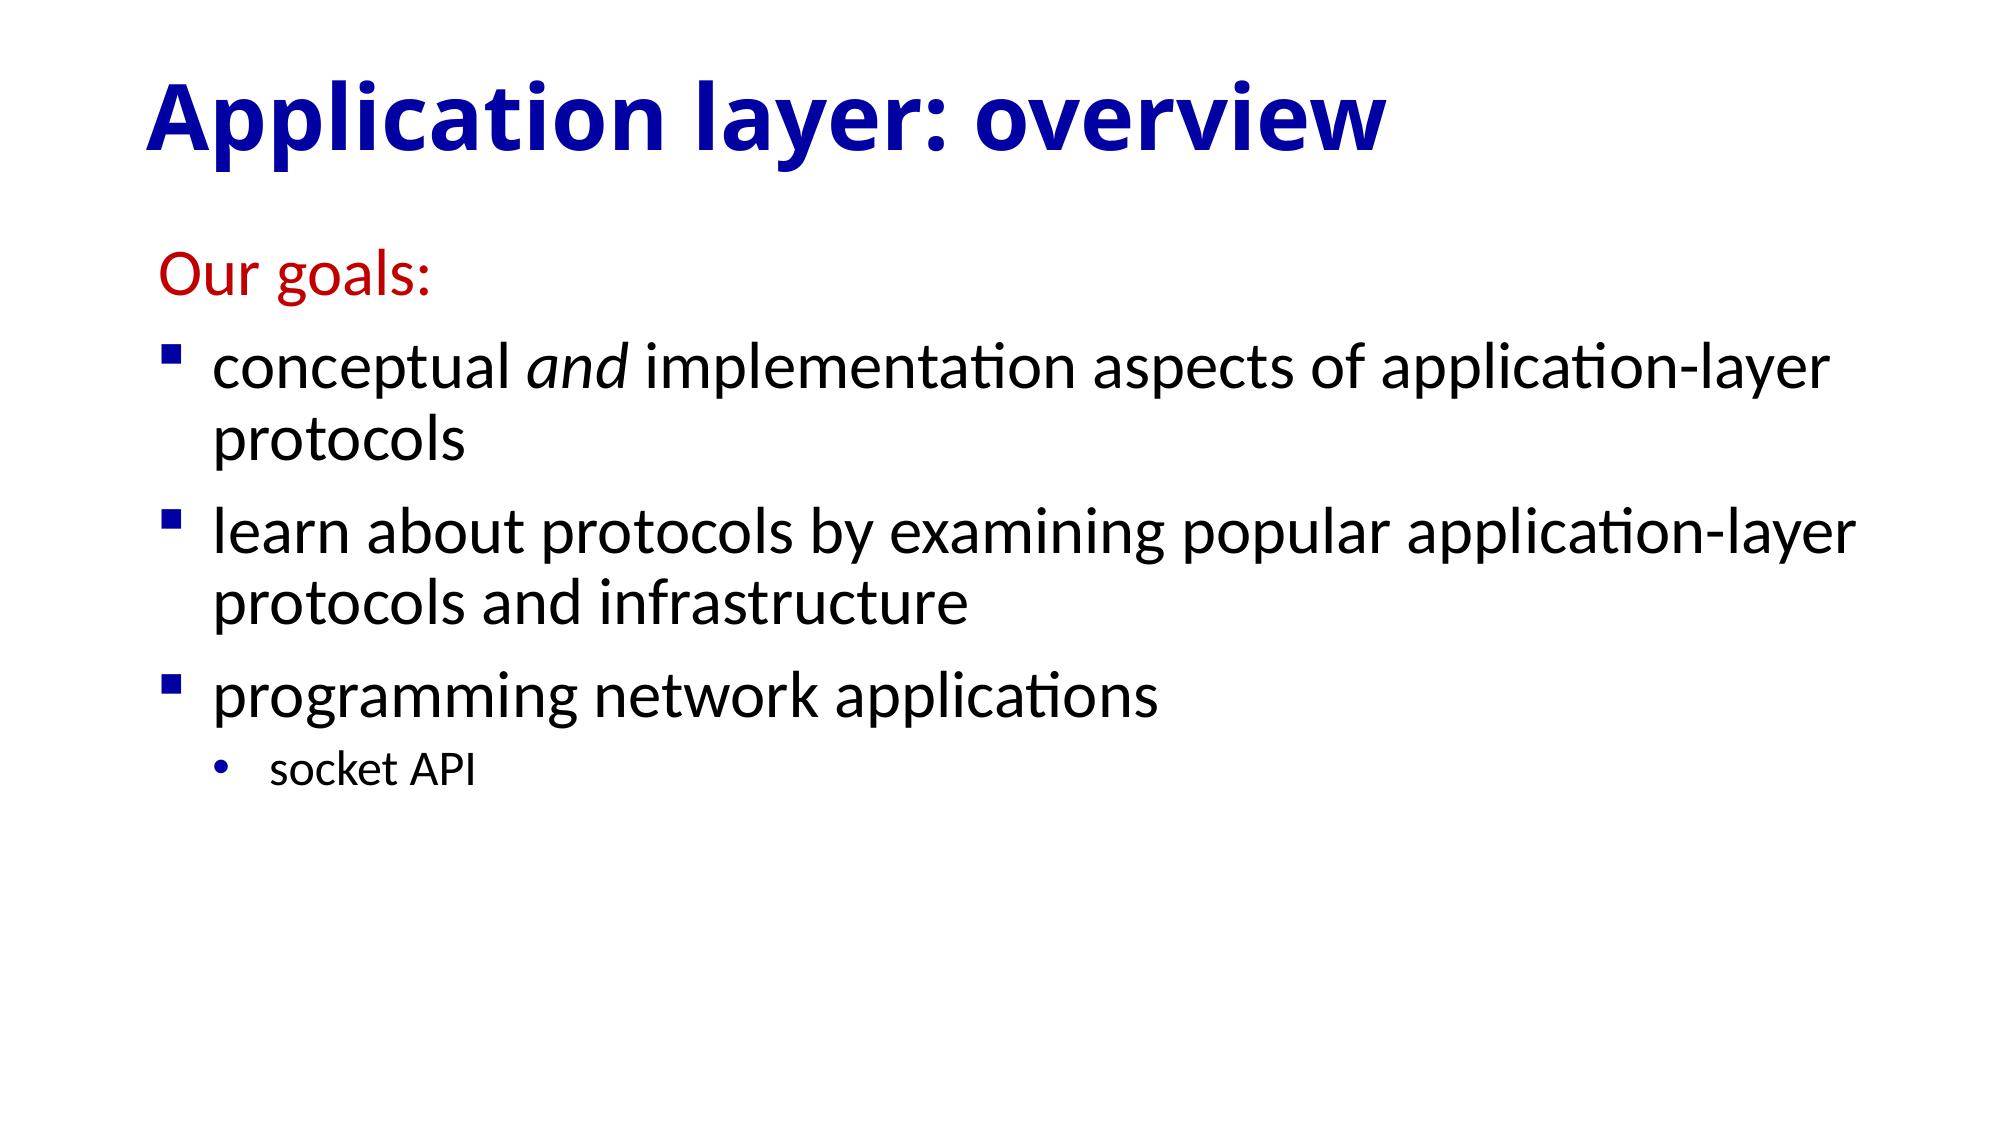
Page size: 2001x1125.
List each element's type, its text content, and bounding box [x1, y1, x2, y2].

title Application layer: overview [131, 47, 1856, 195]
text_box Our goals: conceptual and implementation aspects of application-layer protocols learn about protocols by examining popular application-layer protocols and infrastructure programming network applications socket API [122, 230, 1885, 945]
